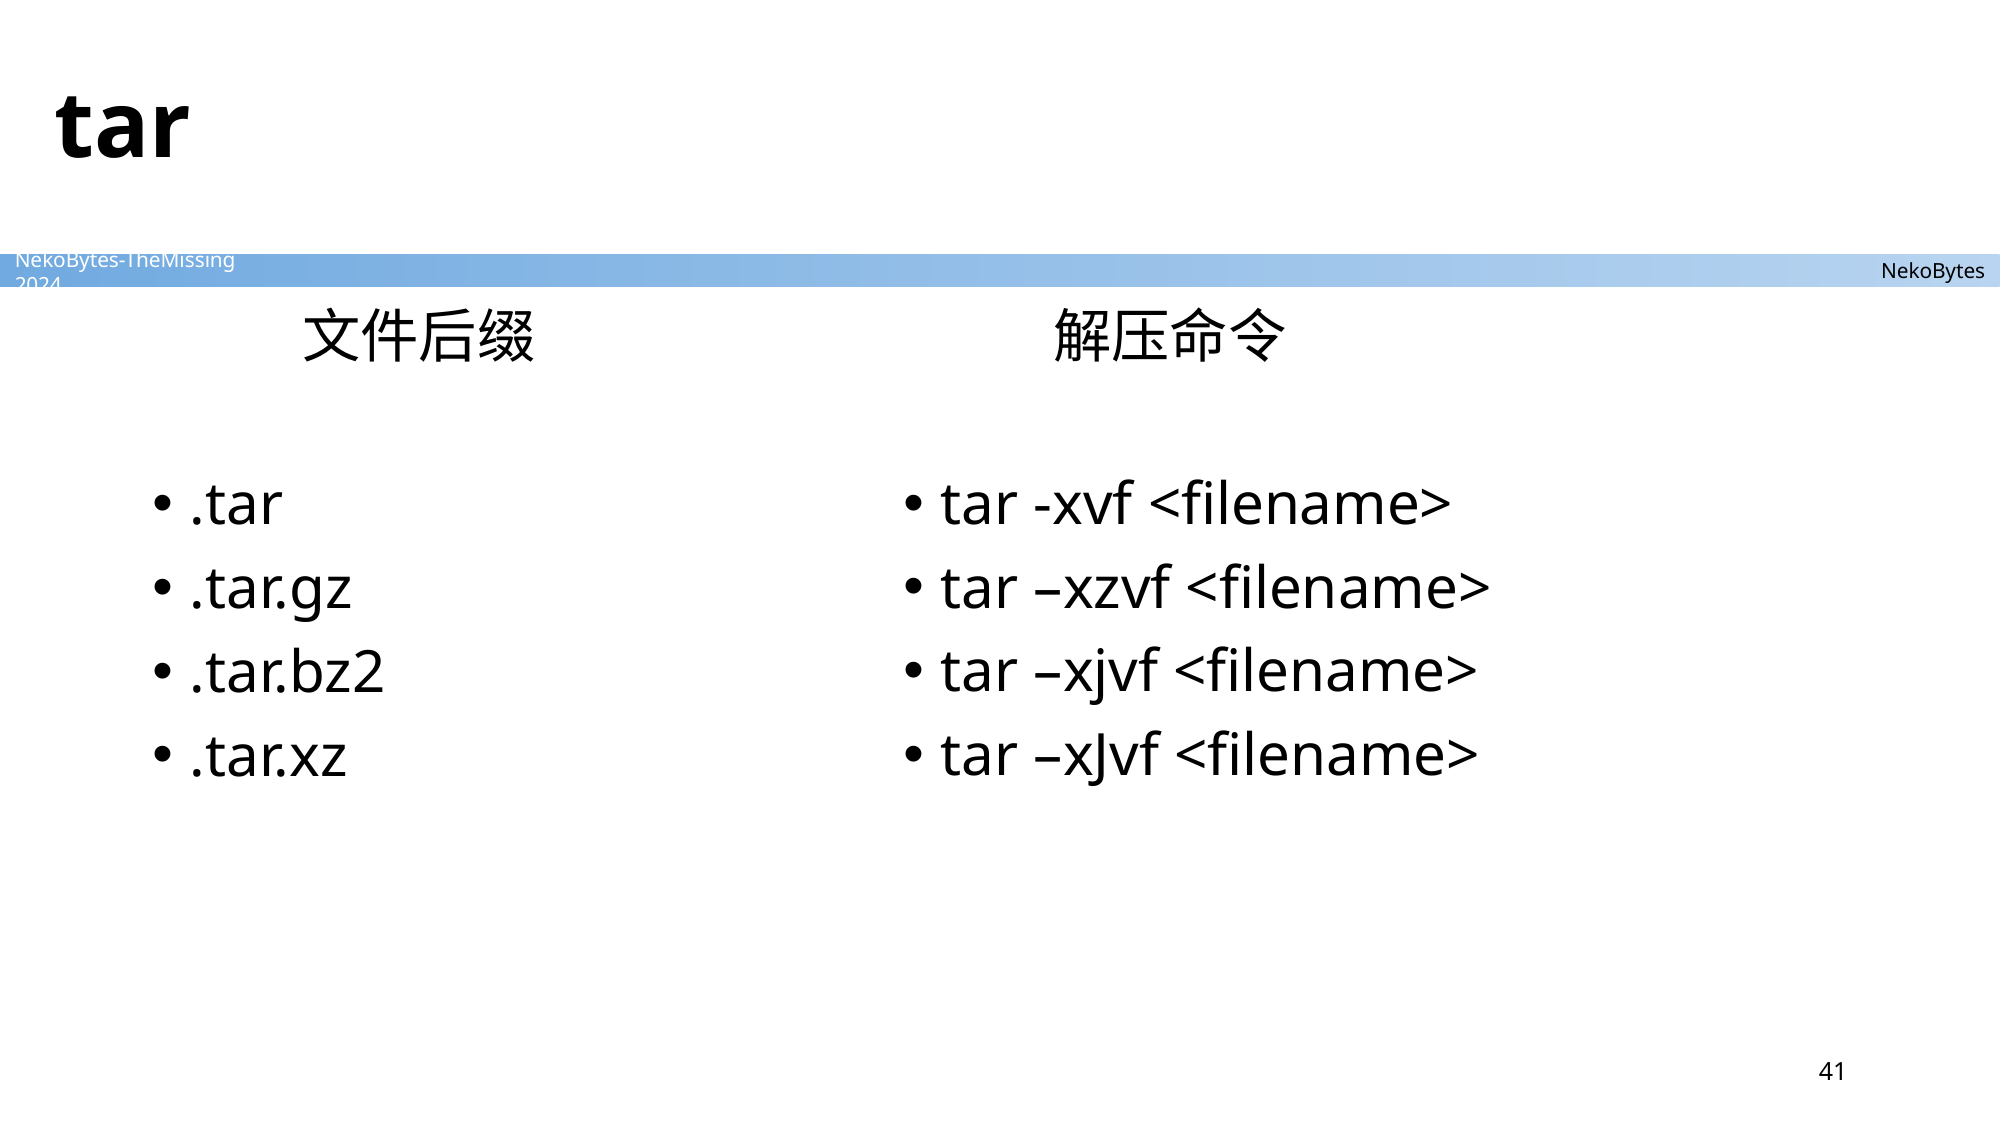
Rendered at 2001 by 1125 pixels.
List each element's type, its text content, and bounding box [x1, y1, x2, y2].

text_box 解压命令 tar -xvf <filename> tar –xzvf <filename> tar –xjvf <filename> tar –xJvf <filename> [888, 299, 1782, 1014]
list 文件后缀 .tar .tar.gz .tar.bz2 .tar.xz [137, 299, 662, 1014]
slide_number 41 [1412, 1042, 1863, 1103]
title tar [39, 19, 1765, 237]
